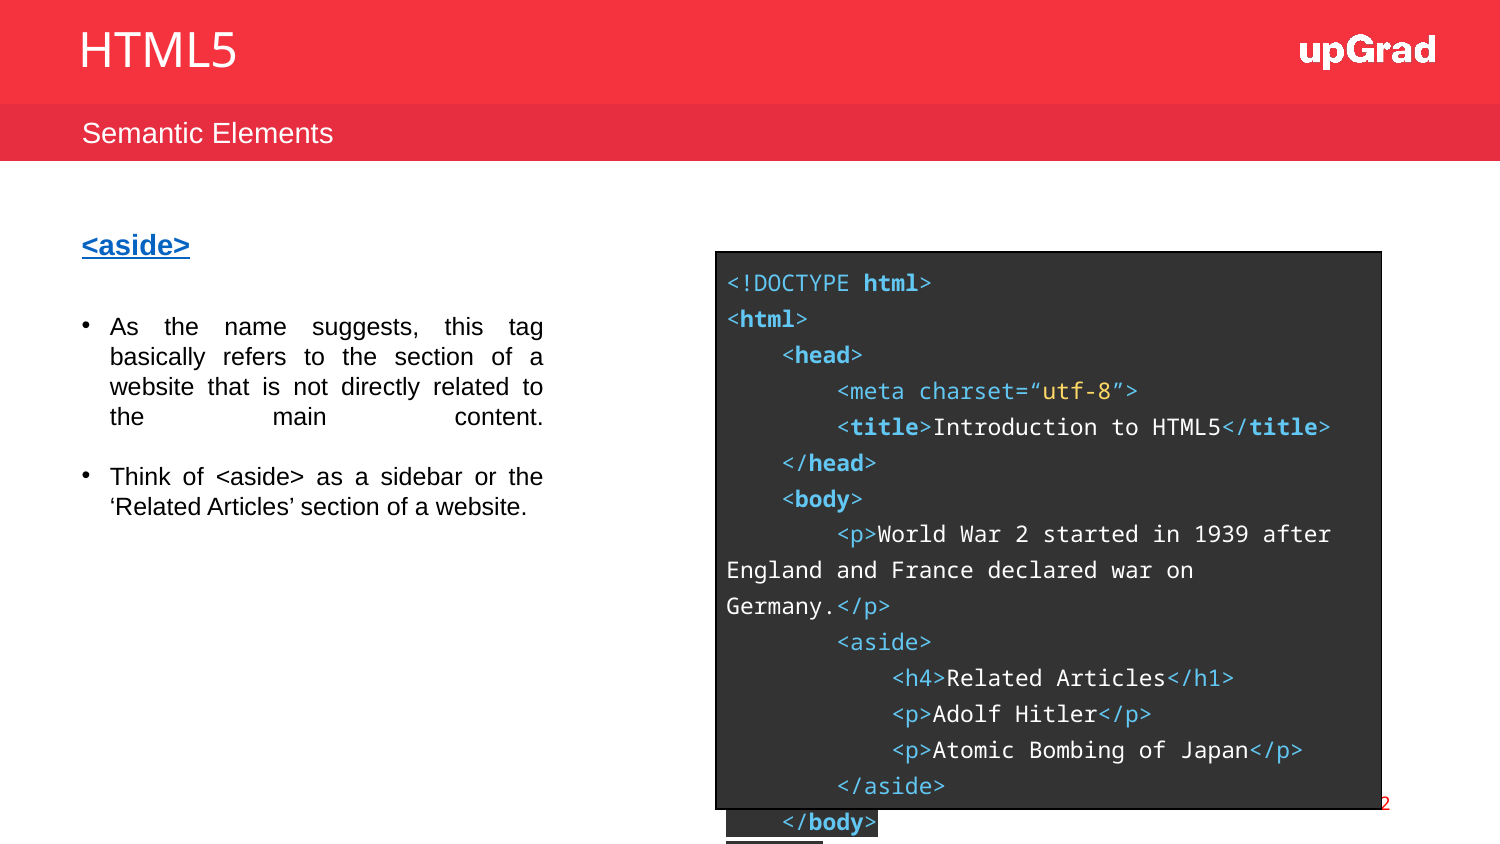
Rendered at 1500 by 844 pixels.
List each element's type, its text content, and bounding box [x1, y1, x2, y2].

text_box As the name suggests, this tag basically refers to the section of a website that is not directly related to the main content. Think of <aside> as a sidebar or the ‘Related Articles’ section of a website. [66, 302, 560, 528]
text_box <aside> [66, 219, 250, 270]
picture [1300, 34, 1435, 70]
text_box Semantic Elements [66, 107, 488, 158]
text_box HTML5 [63, 20, 768, 87]
table_header <!DOCTYPE html> <html> <head> <meta charset=“utf-8”> <title>Introduction to HTML5</title> </head> <body> <p>World War 2 started in 1939 after England and France declared war on Germany.</p> <aside> <h4>Related Articles</h1> <p>Adolf Hitler</p> <p>Atomic Bombing of Japan</p> </aside> </body> </html> [717, 253, 1381, 808]
slide_number 22 [1068, 782, 1406, 828]
text_box [0, 104, 1500, 161]
